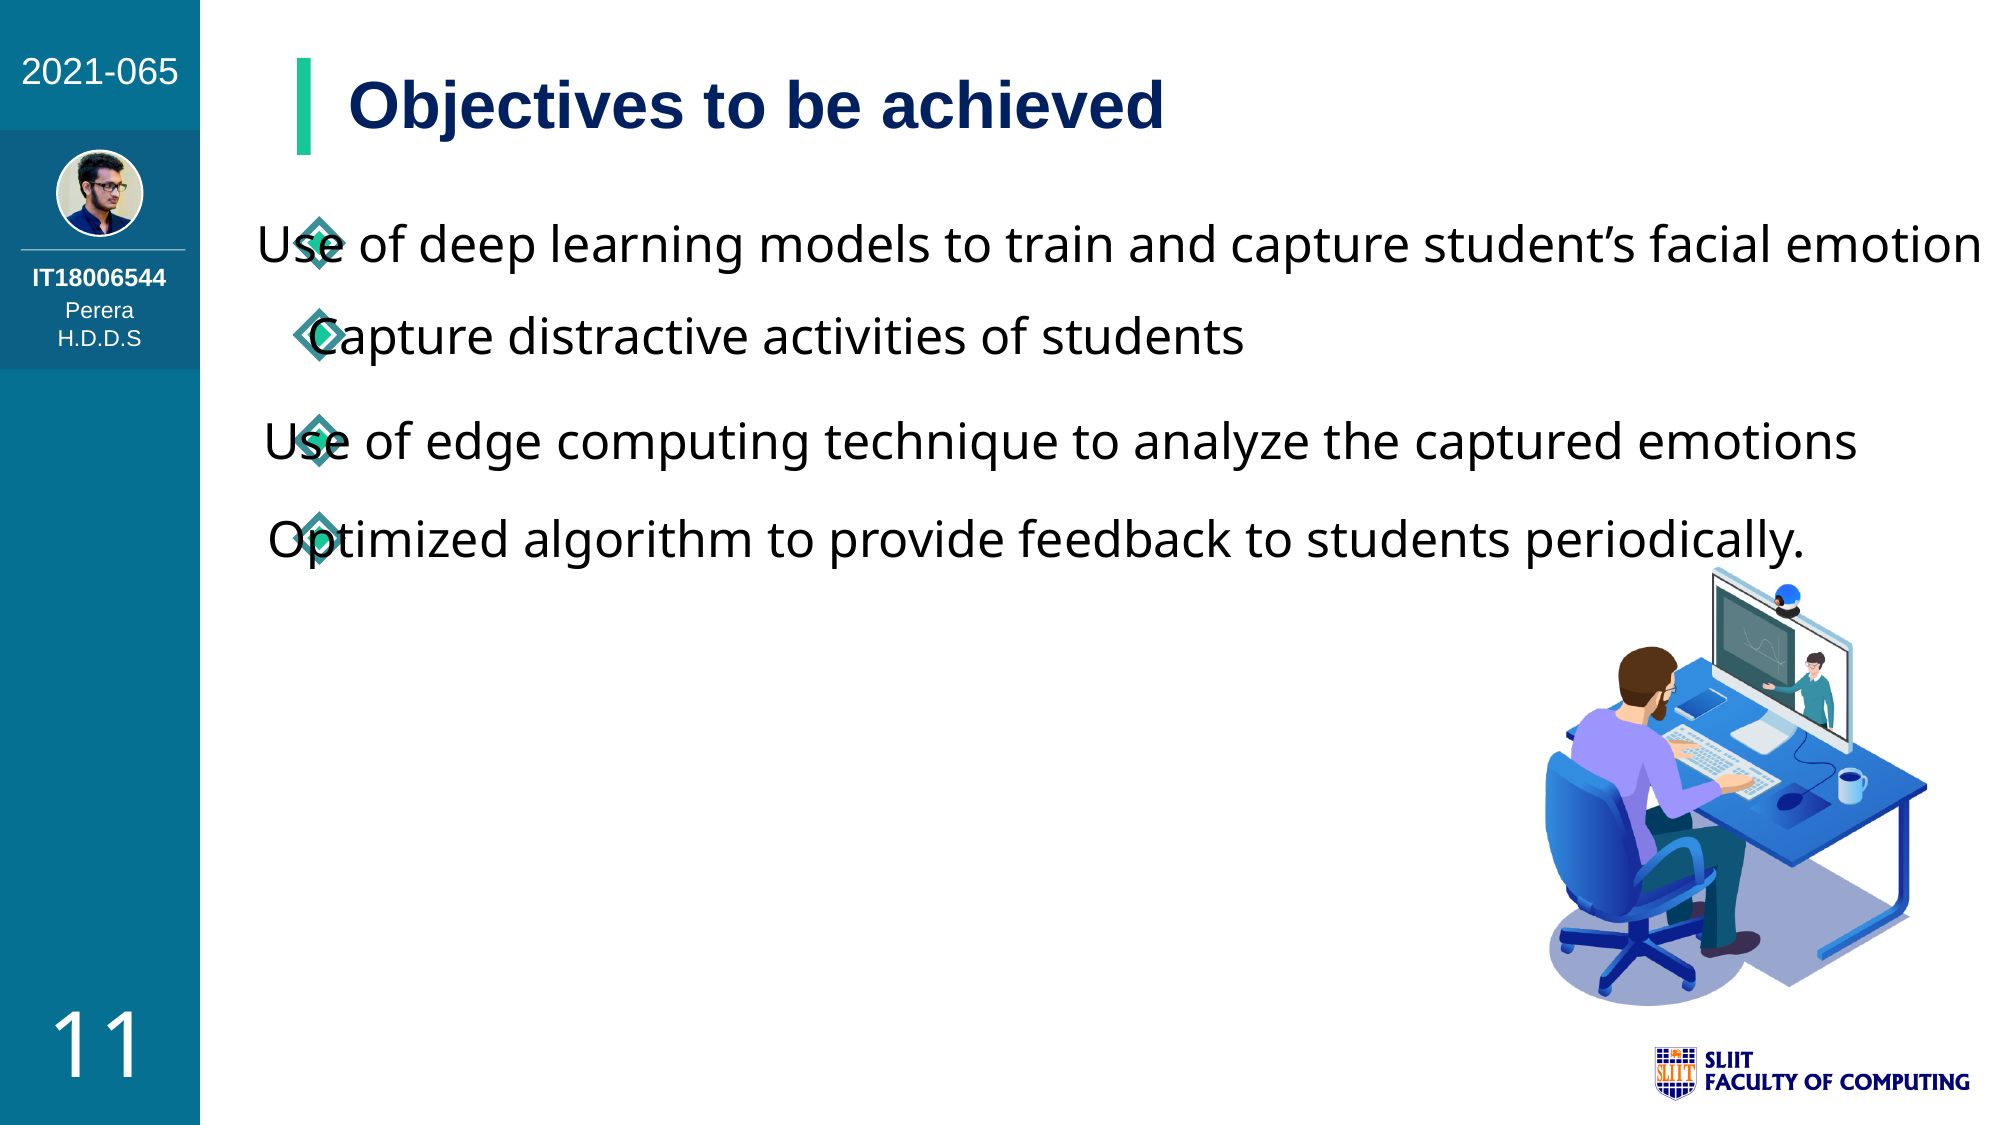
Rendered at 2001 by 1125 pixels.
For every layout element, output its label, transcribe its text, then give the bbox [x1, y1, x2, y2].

text_box [56, 149, 144, 237]
text_box 11 [32, 977, 168, 1103]
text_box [297, 54, 1186, 155]
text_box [303, 205, 1889, 281]
text_box IT18006544 [17, 253, 182, 288]
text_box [303, 296, 1215, 373]
picture [1511, 561, 1961, 1011]
picture [1637, 1027, 1983, 1118]
text_box Perera H.D.D.S [9, 288, 190, 359]
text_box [303, 402, 1771, 479]
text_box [303, 500, 1722, 576]
